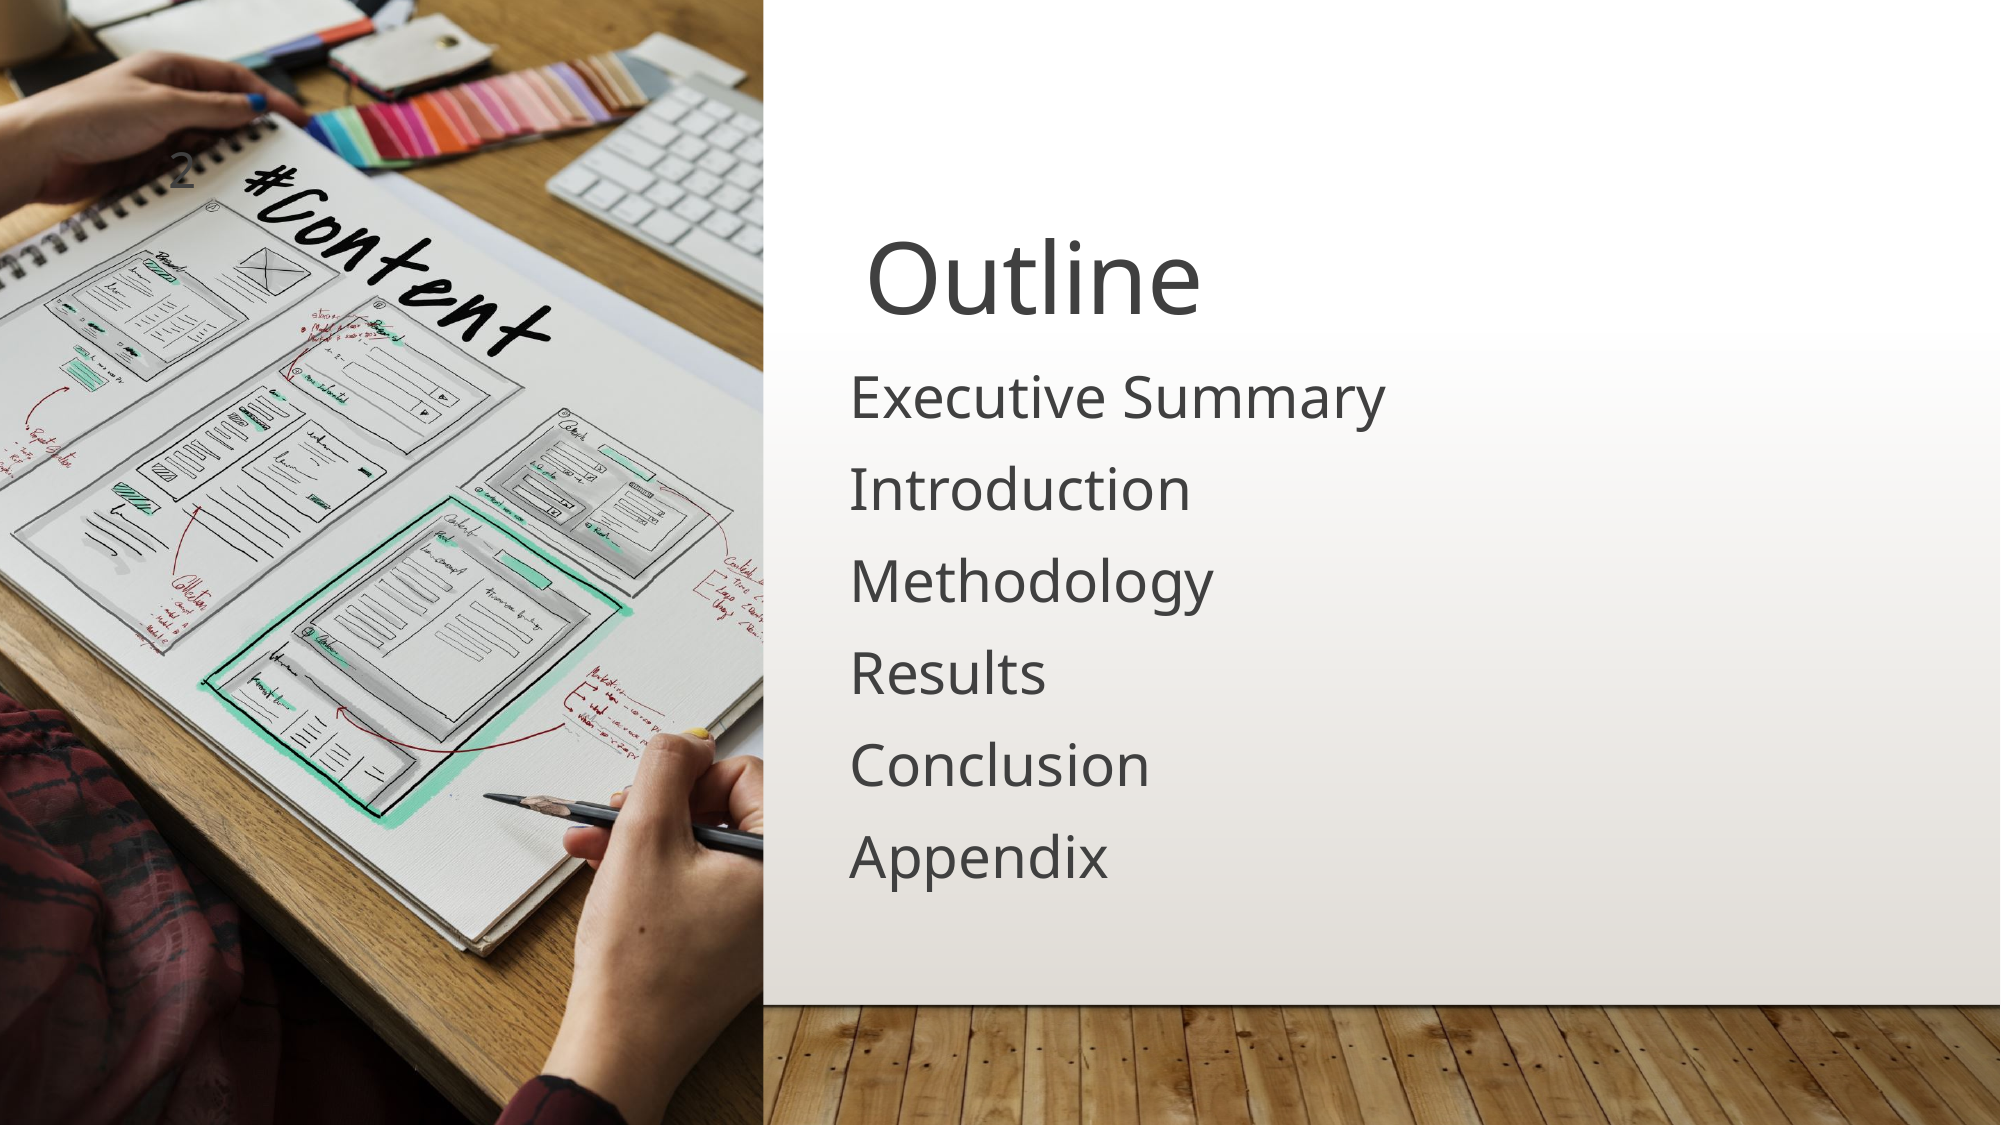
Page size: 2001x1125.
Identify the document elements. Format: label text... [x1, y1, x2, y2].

text_box Outline [849, 104, 1895, 343]
text_box Executive Summary Introduction Methodology Results Conclusion Appendix [849, 360, 1895, 963]
picture [0, 0, 2000, 1125]
